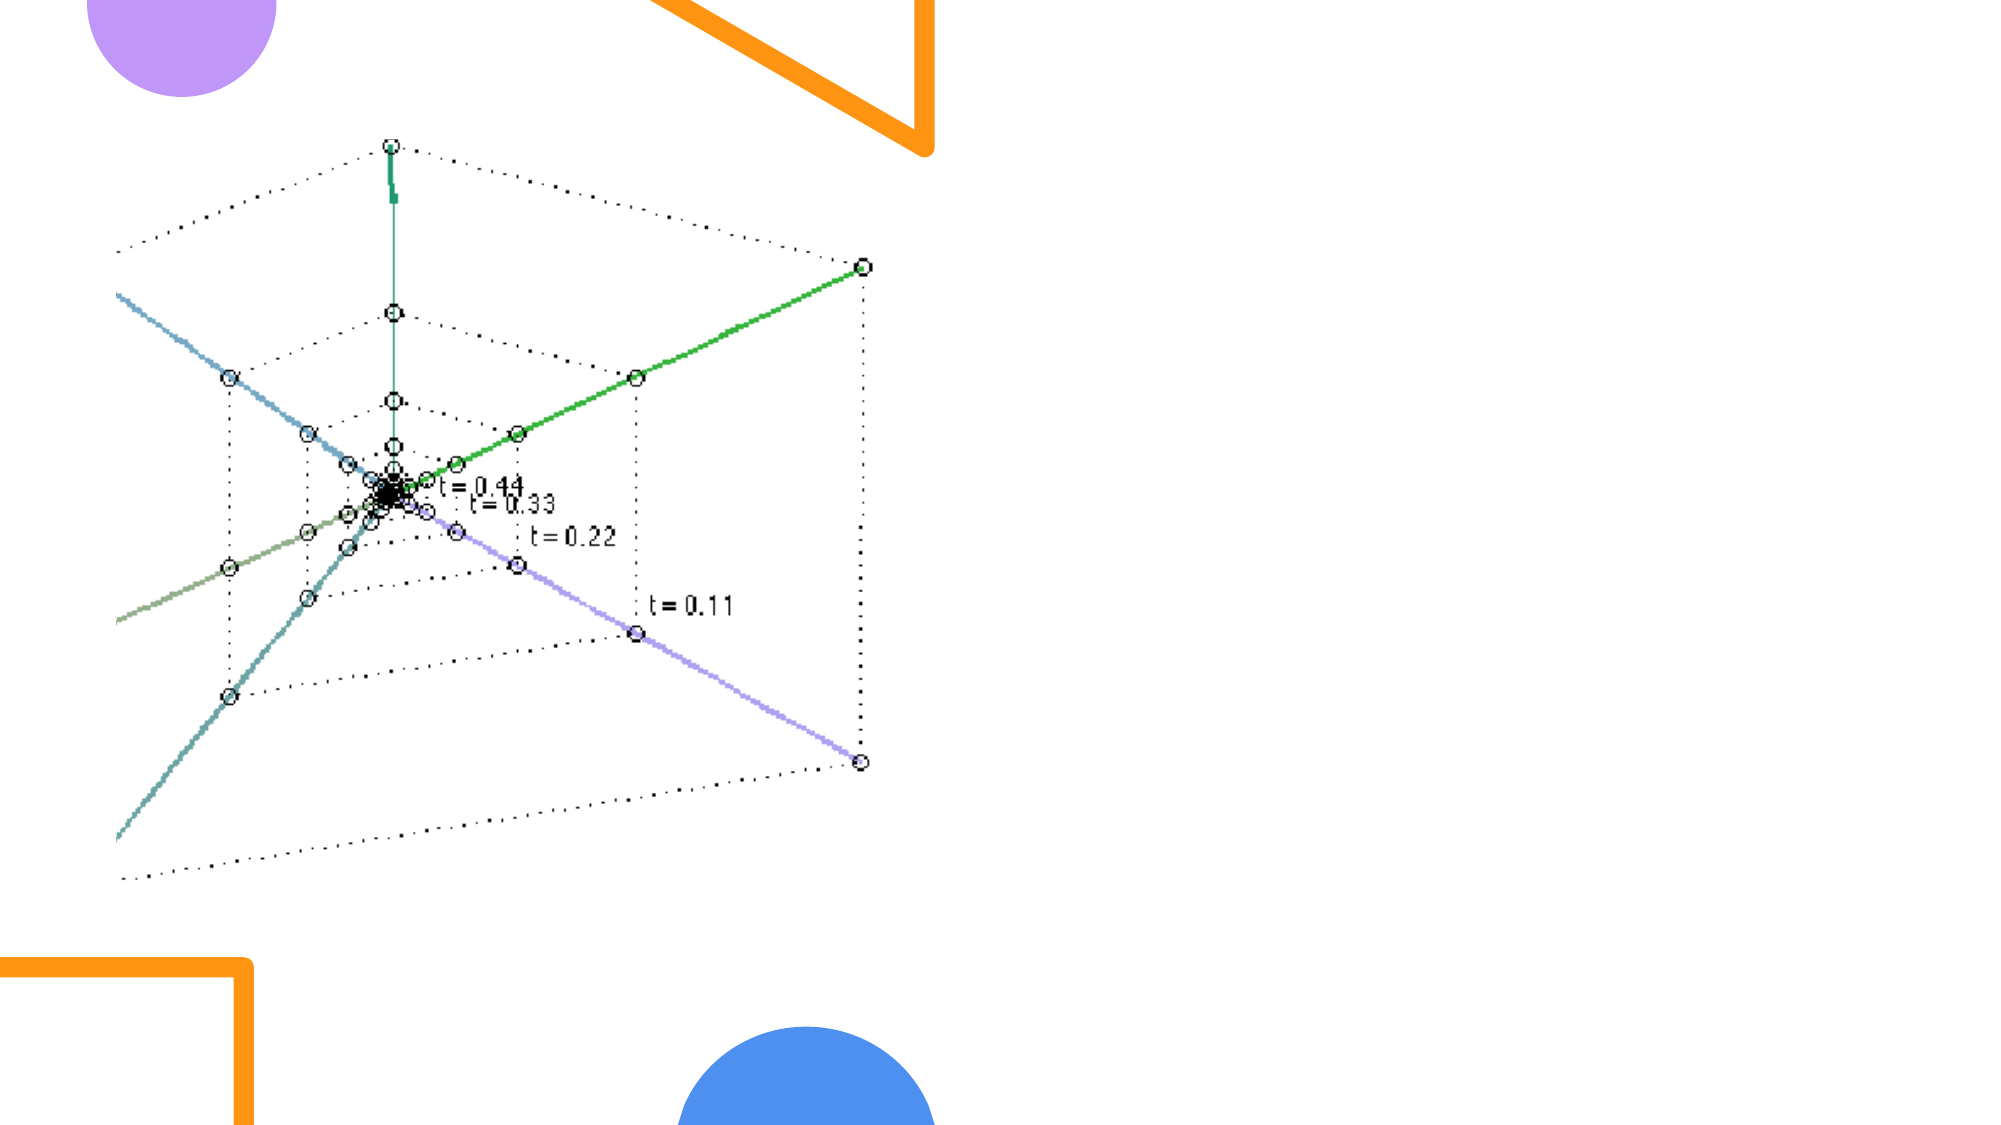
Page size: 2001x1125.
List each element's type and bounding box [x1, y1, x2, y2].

picture [115, 138, 875, 897]
